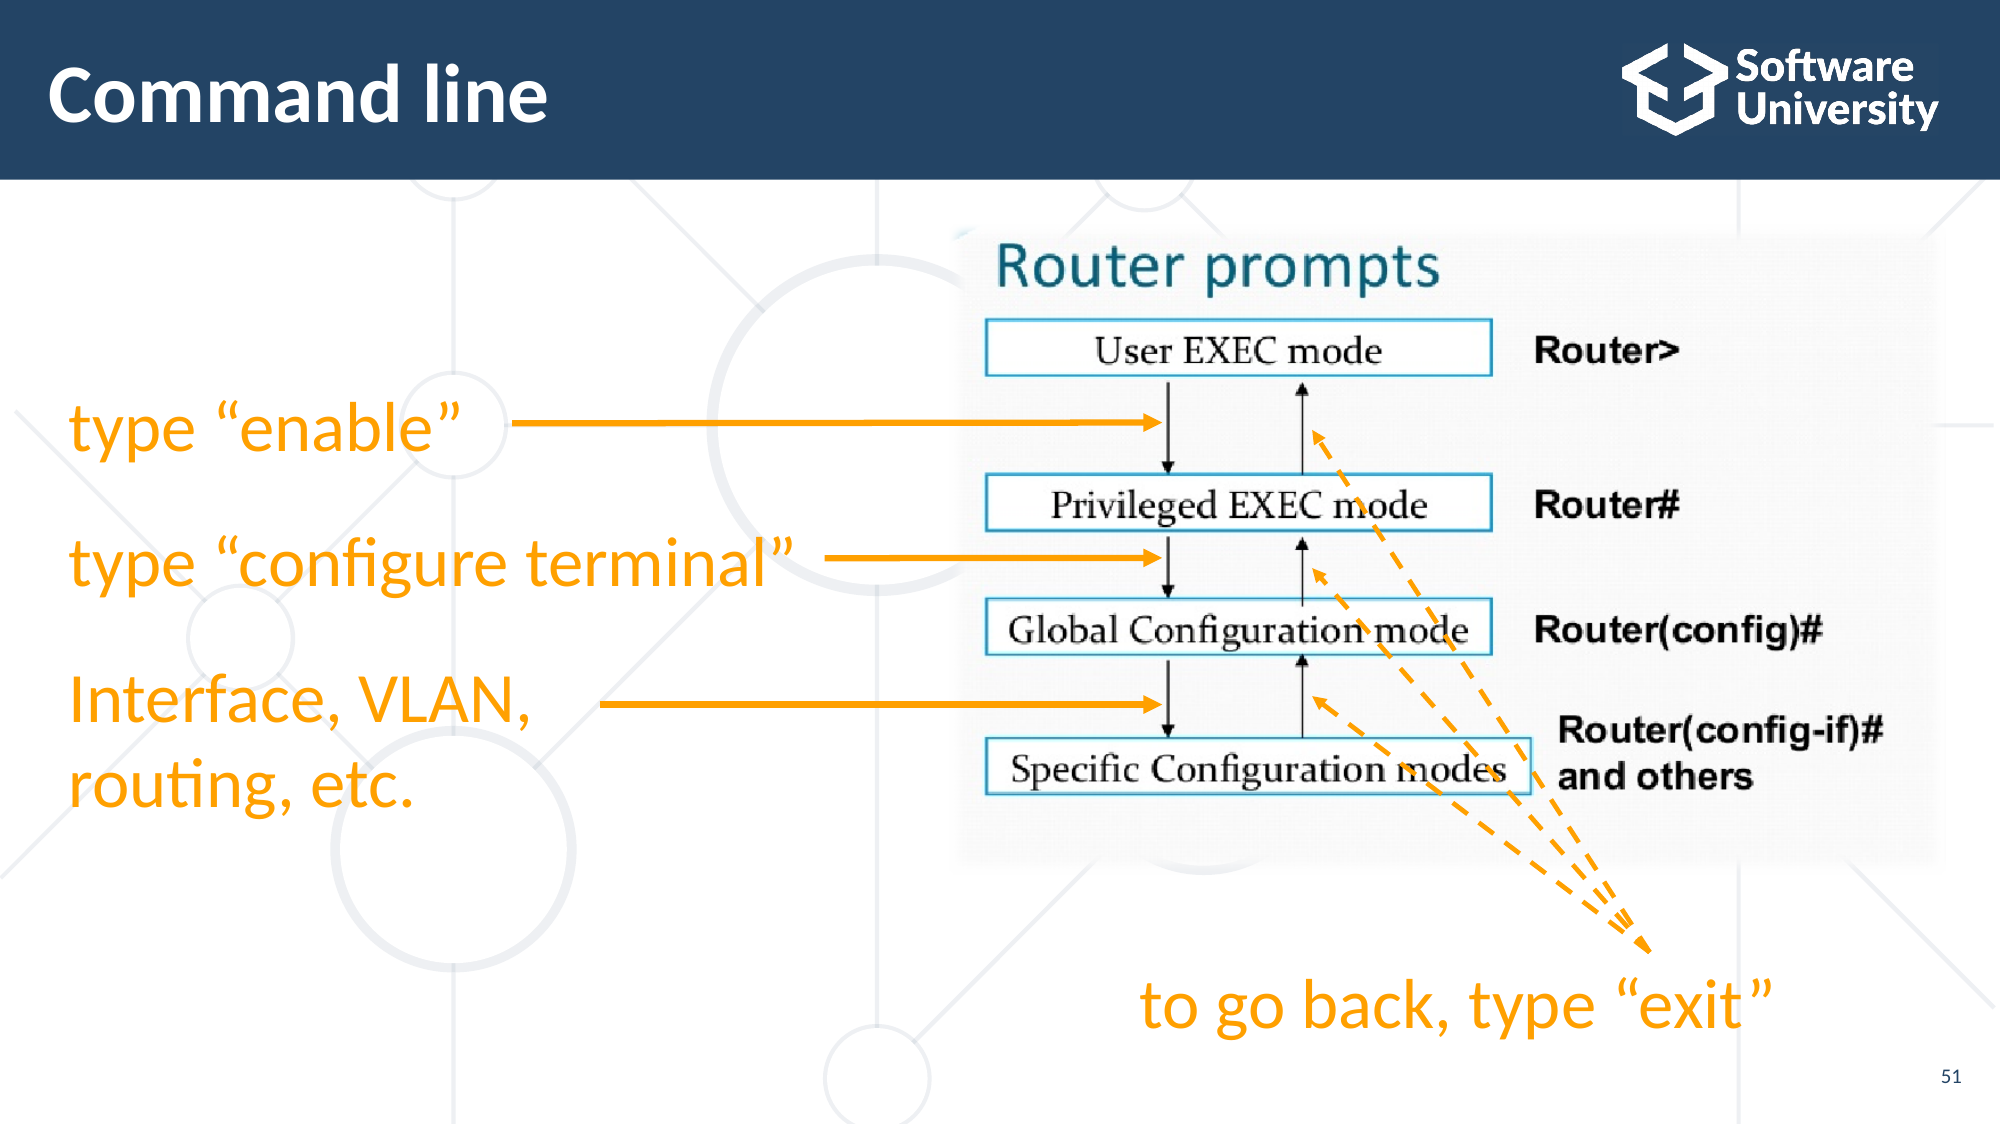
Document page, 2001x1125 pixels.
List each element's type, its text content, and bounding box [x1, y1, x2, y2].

text_box Interface, VLAN, routing, etc. [53, 644, 613, 829]
text_box type “enable” [54, 373, 513, 474]
text_box type “configure terminal” [54, 508, 825, 608]
slide_number 51 [1897, 1049, 1968, 1101]
title Command line [31, 16, 1591, 162]
picture [948, 224, 1947, 875]
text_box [1311, 429, 1650, 953]
picture [1622, 43, 1939, 136]
text_box to go back, type “exit” [1124, 950, 1812, 1050]
